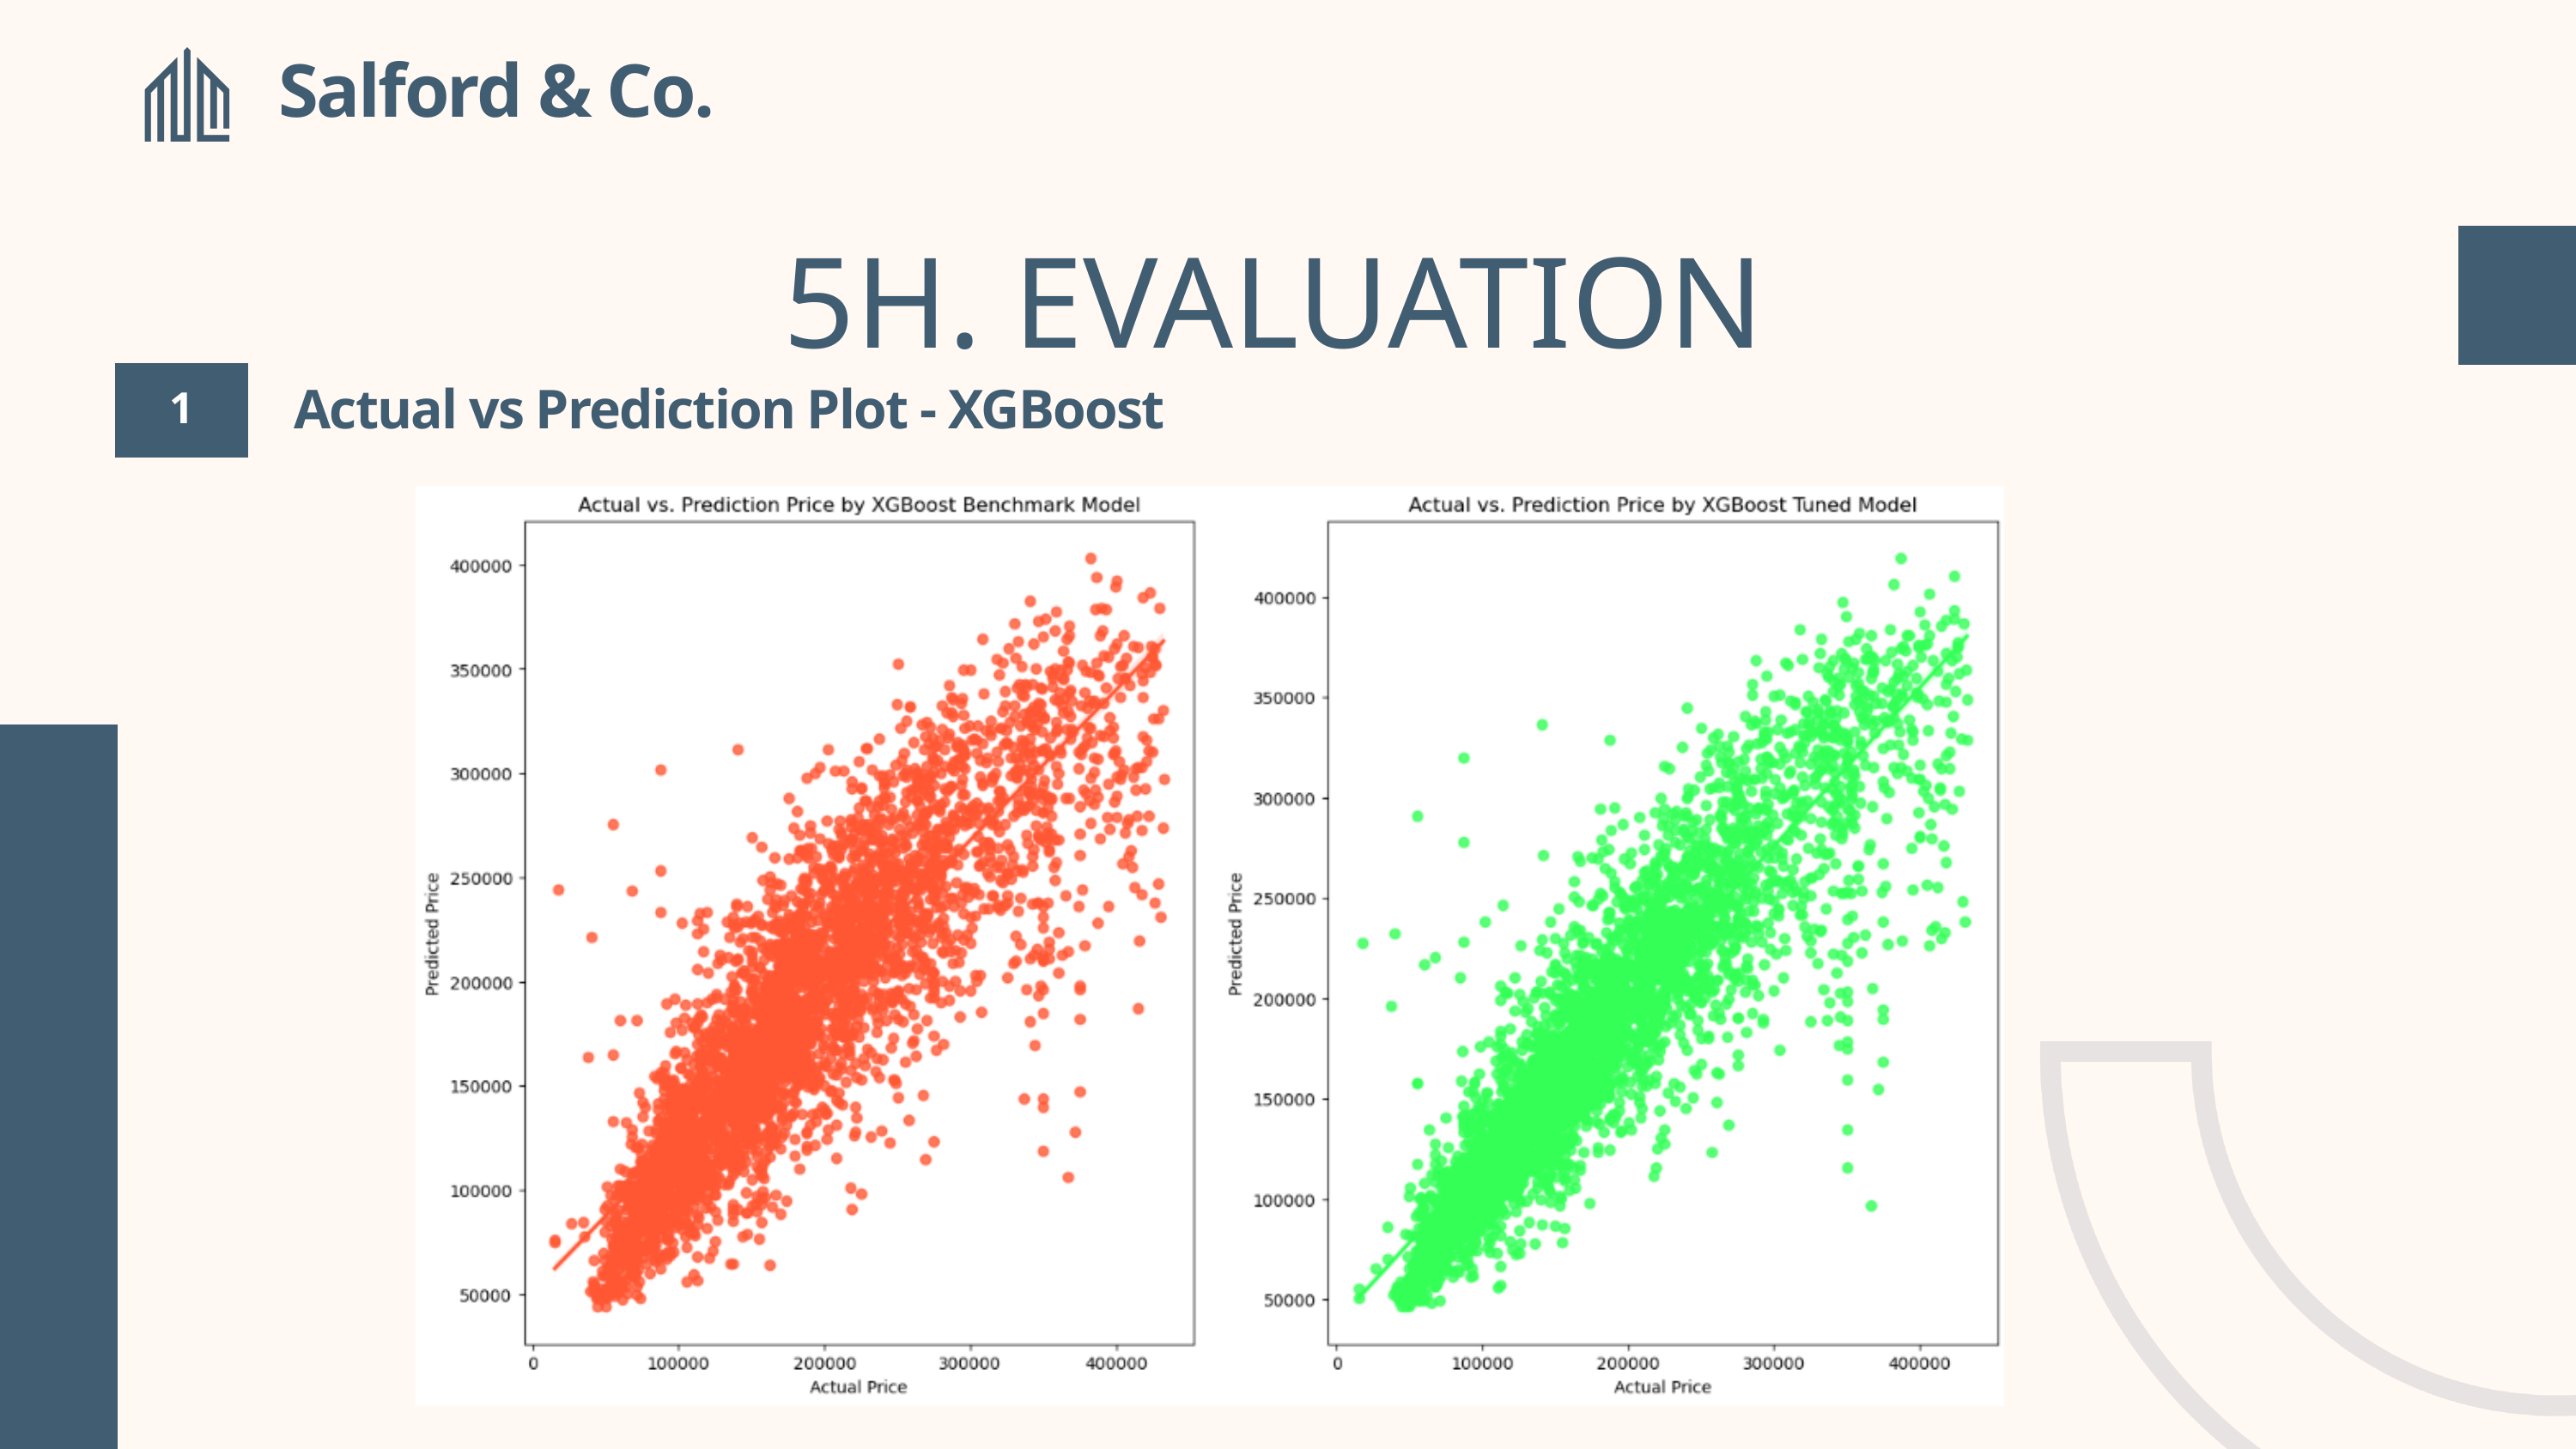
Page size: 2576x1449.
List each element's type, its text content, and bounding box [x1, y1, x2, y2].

text_box [144, 47, 230, 142]
text_box Actual vs Prediction Plot - XGBoost [294, 377, 1210, 440]
text_box [2039, 1041, 2576, 1449]
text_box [0, 724, 118, 1449]
text_box Salford & Co. [229, 46, 715, 132]
text_box [415, 486, 2004, 1406]
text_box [2458, 225, 2576, 365]
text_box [114, 362, 249, 458]
text_box 5H. EVALUATION [117, 197, 2432, 373]
